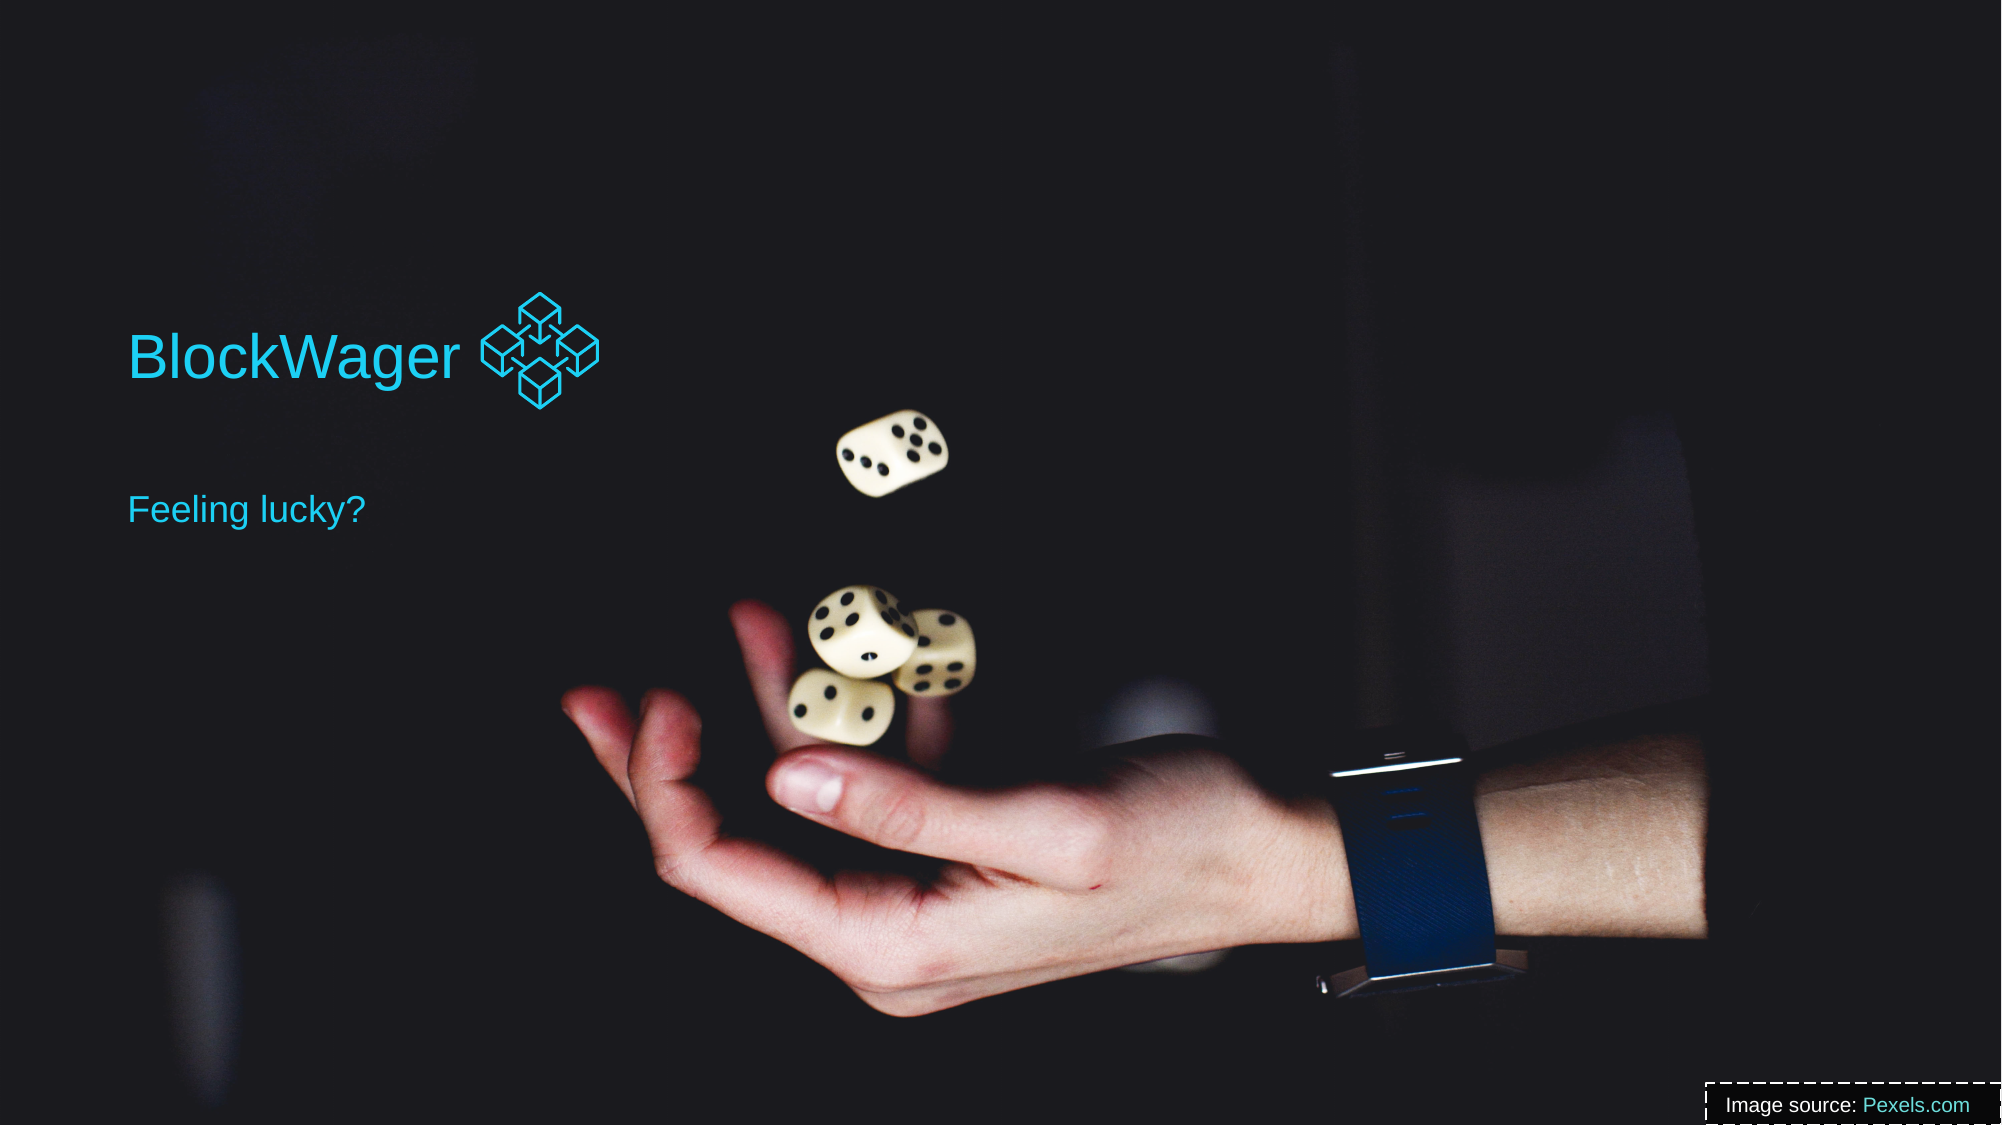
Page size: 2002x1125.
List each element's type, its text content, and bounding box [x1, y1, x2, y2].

text_box [1704, 1081, 2001, 1125]
subtitle Feeling lucky? [127, 493, 838, 751]
text_box Image source: Pexels.com [1642, 1083, 1985, 1124]
picture [0, 0, 2002, 1125]
title BlockWager [127, 327, 785, 489]
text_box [481, 293, 598, 409]
